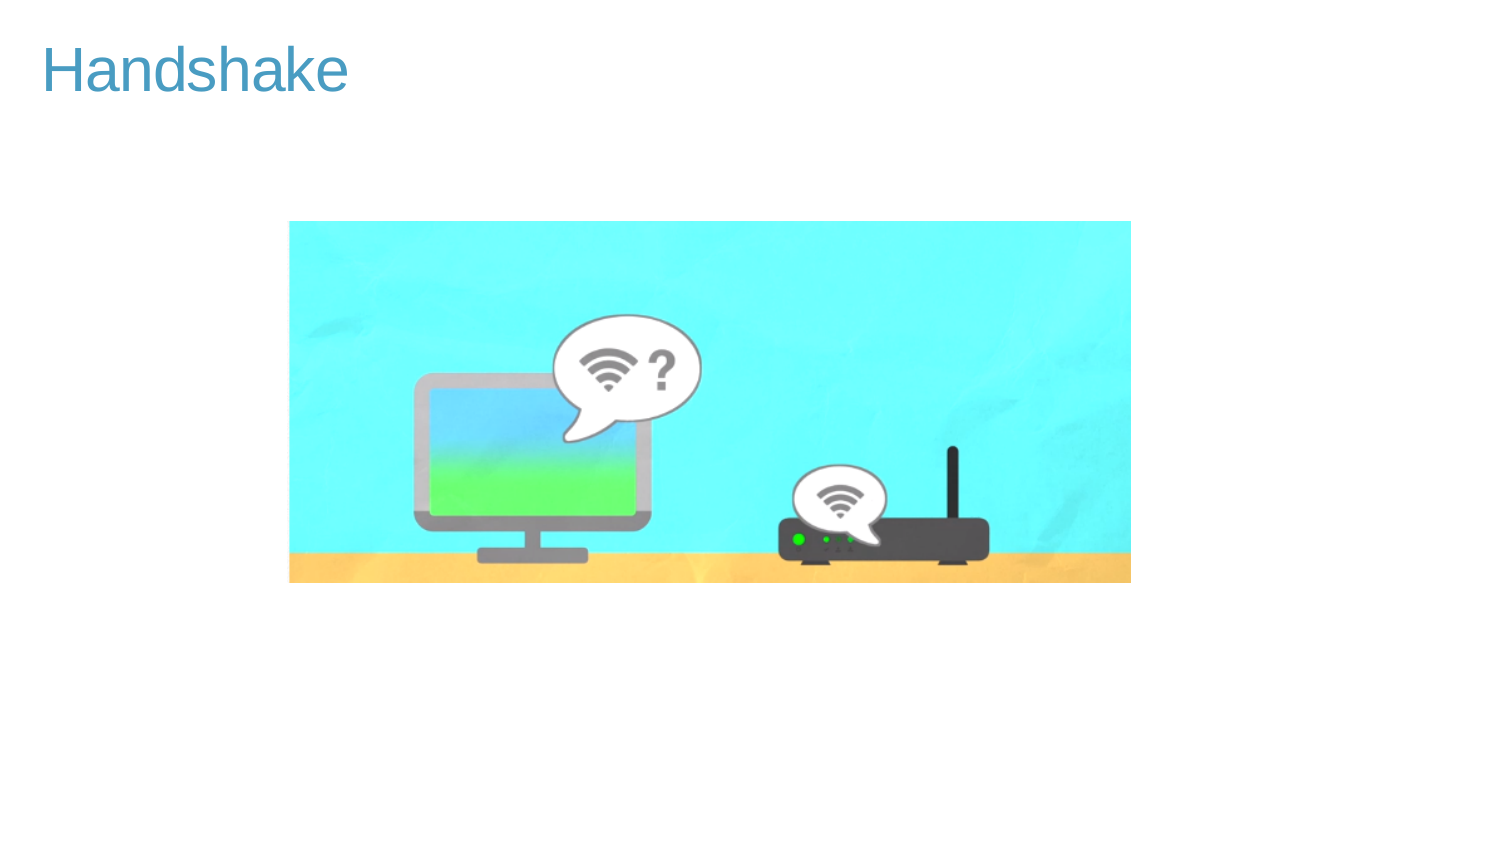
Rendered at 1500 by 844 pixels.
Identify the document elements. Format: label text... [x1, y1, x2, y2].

picture [287, 221, 1131, 583]
text_box Handshake [39, 27, 741, 105]
